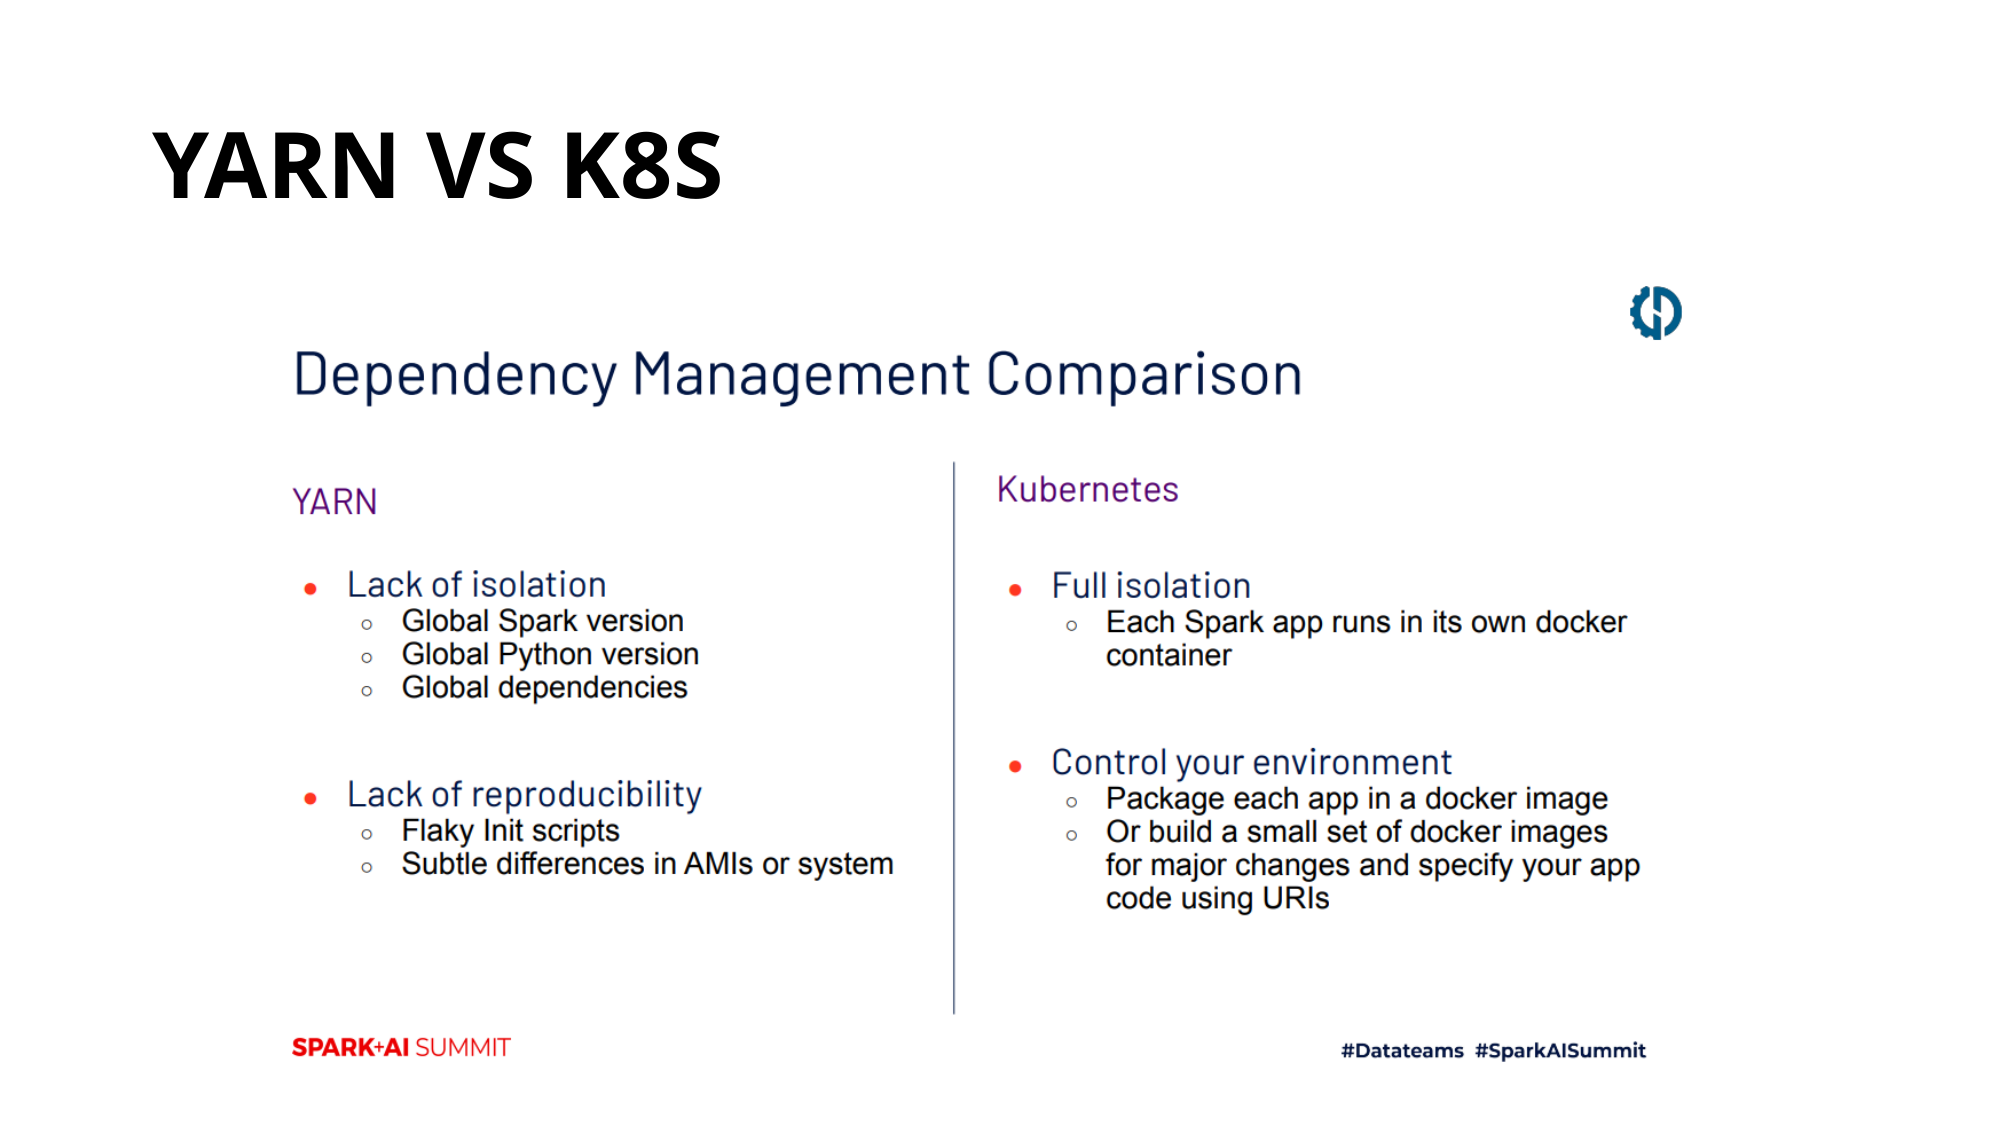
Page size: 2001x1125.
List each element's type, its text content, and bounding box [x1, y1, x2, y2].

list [243, 277, 1692, 1070]
title YARN VS K8S [137, 59, 1863, 278]
